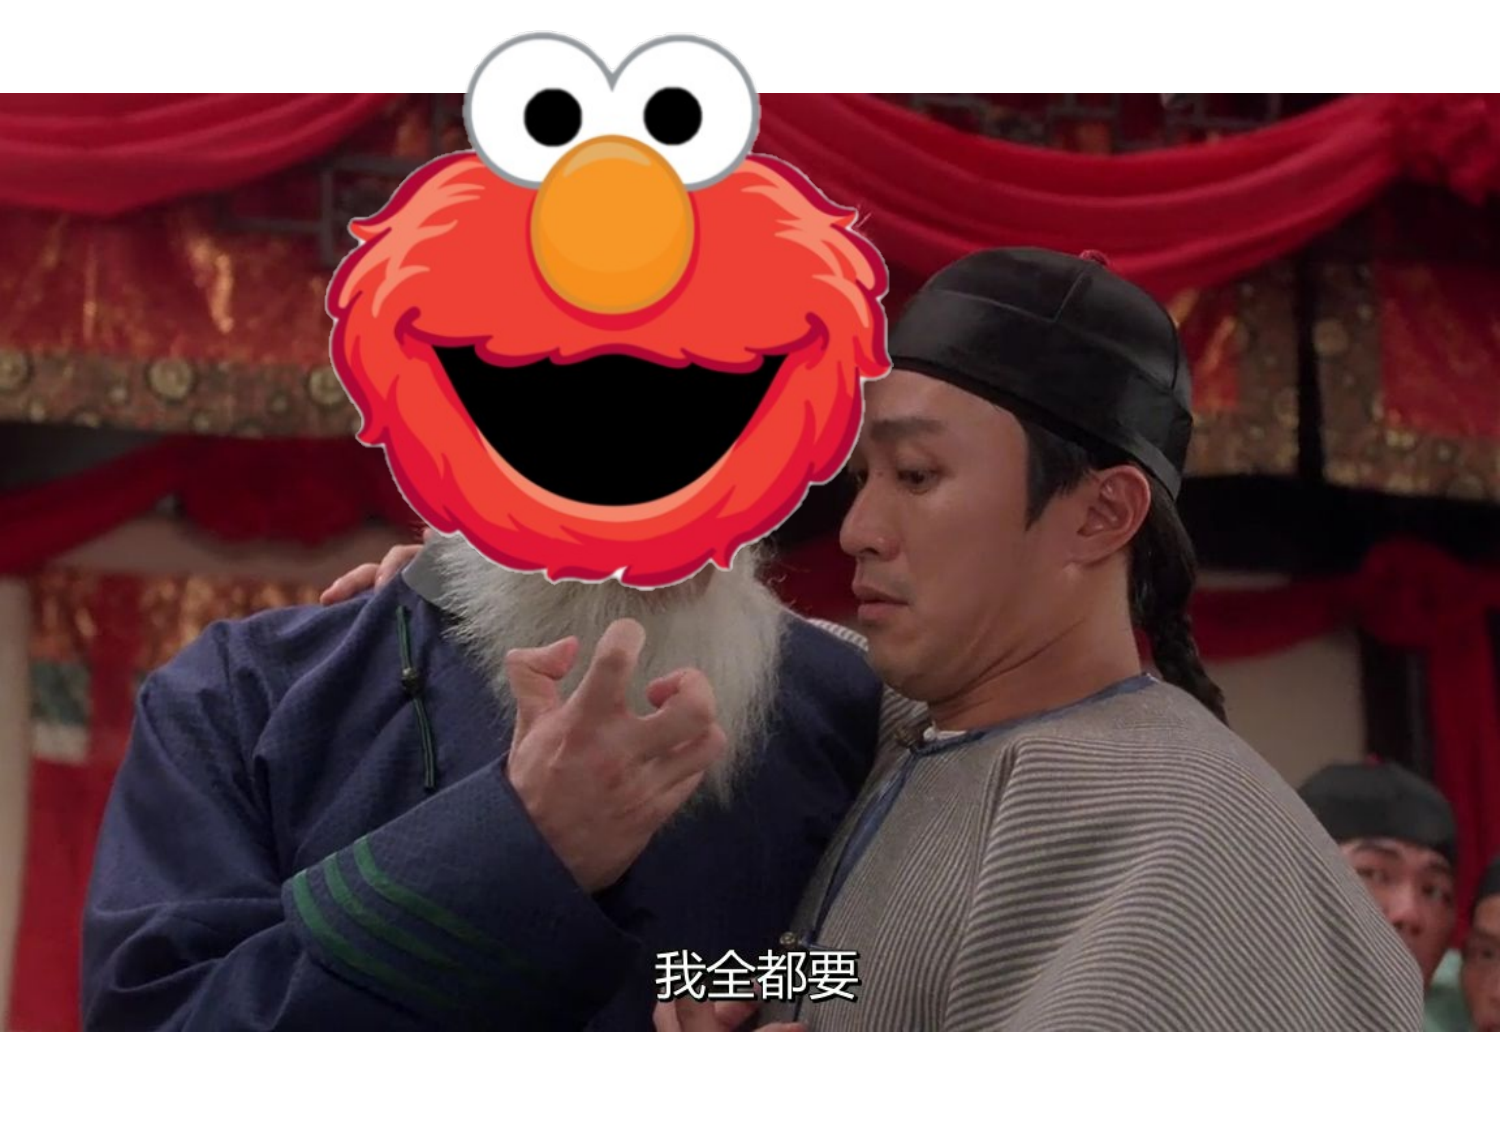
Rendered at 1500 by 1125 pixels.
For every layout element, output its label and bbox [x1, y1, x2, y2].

picture [0, 29, 1500, 1032]
